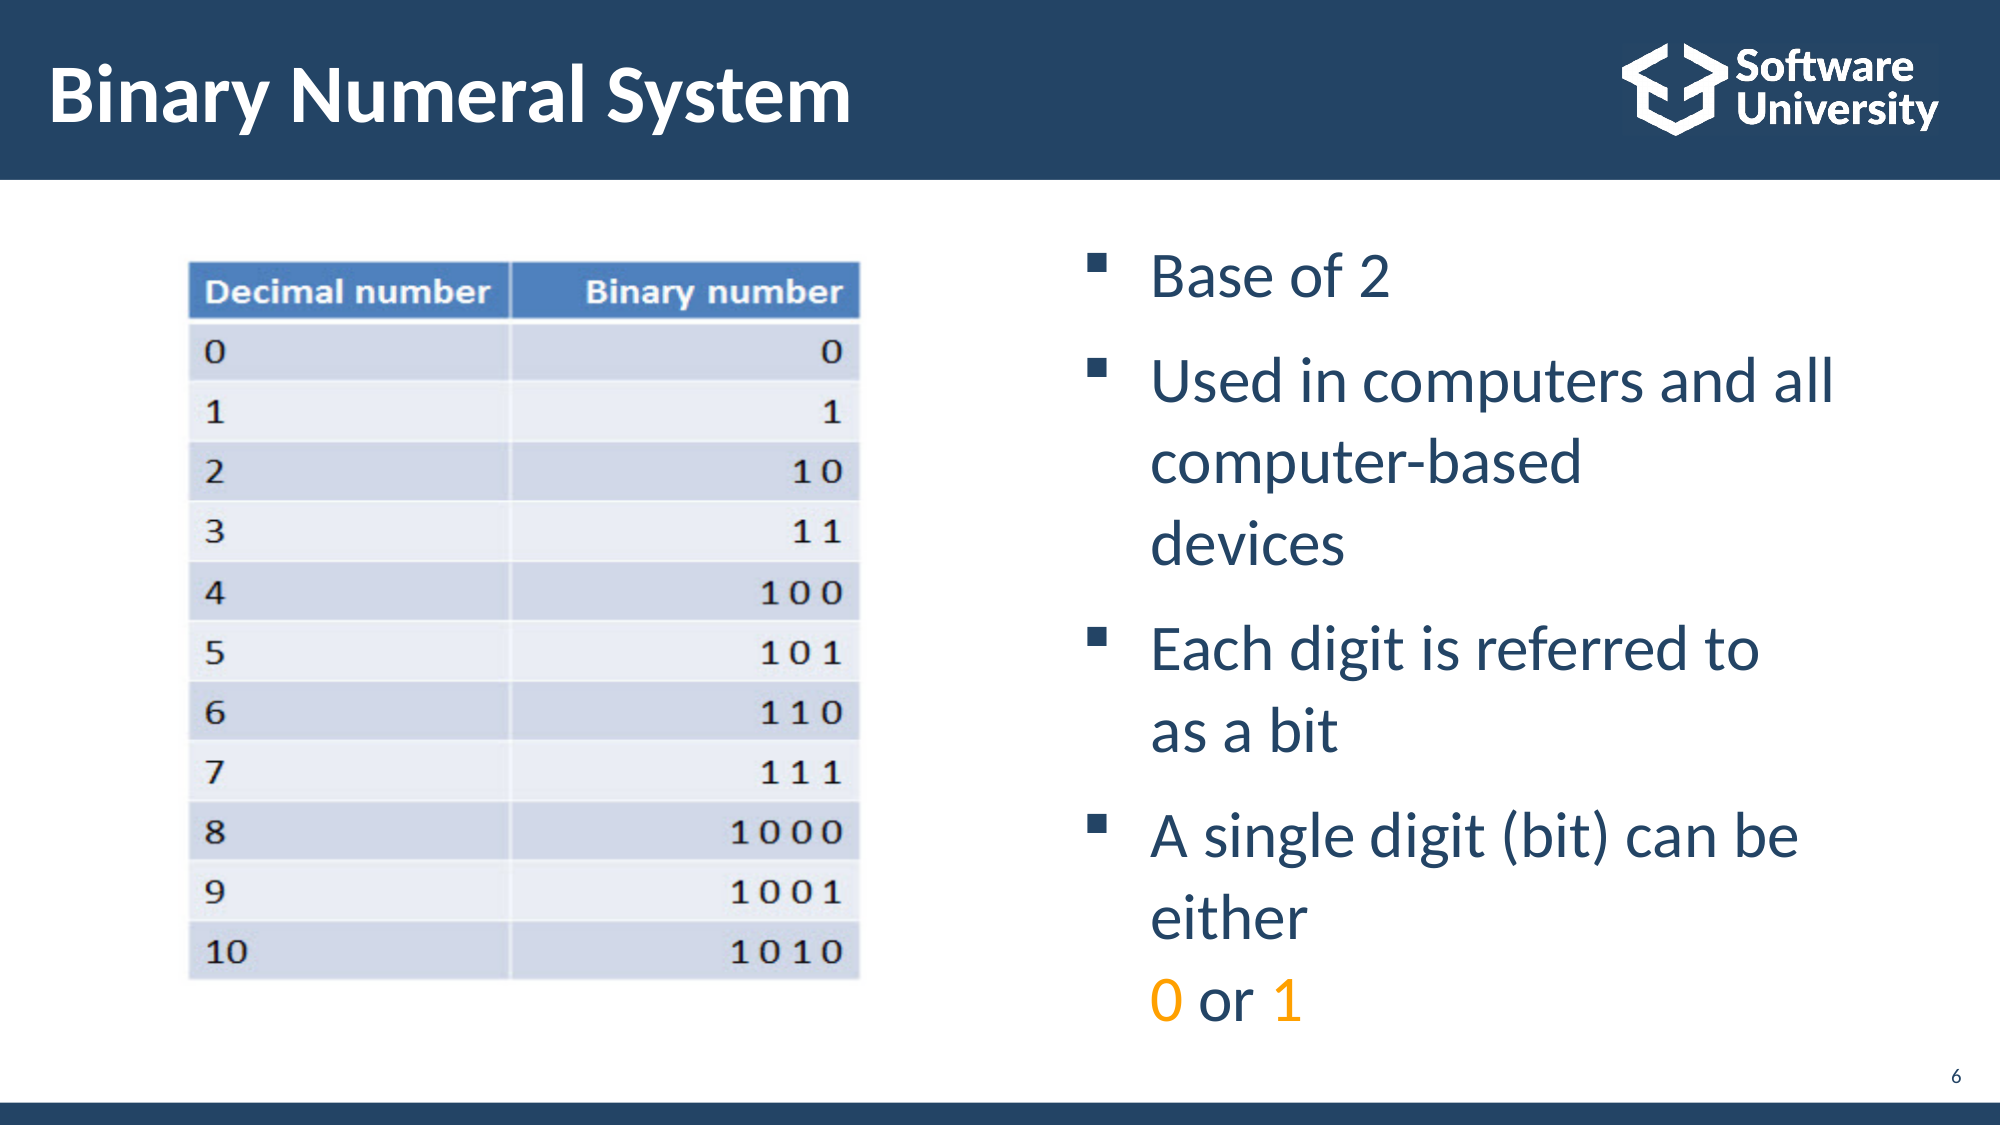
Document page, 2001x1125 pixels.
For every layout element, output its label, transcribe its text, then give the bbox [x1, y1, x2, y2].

picture [178, 254, 867, 986]
picture [1622, 43, 1939, 136]
slide_number 6 [1897, 1049, 1968, 1101]
title Binary Numeral System [31, 16, 1591, 162]
list Base of 2 Used in computers and all computer-based devices Each digit is referred to as a bit A single digit (bit) can be either 0 or 1 [1064, 222, 1968, 1047]
